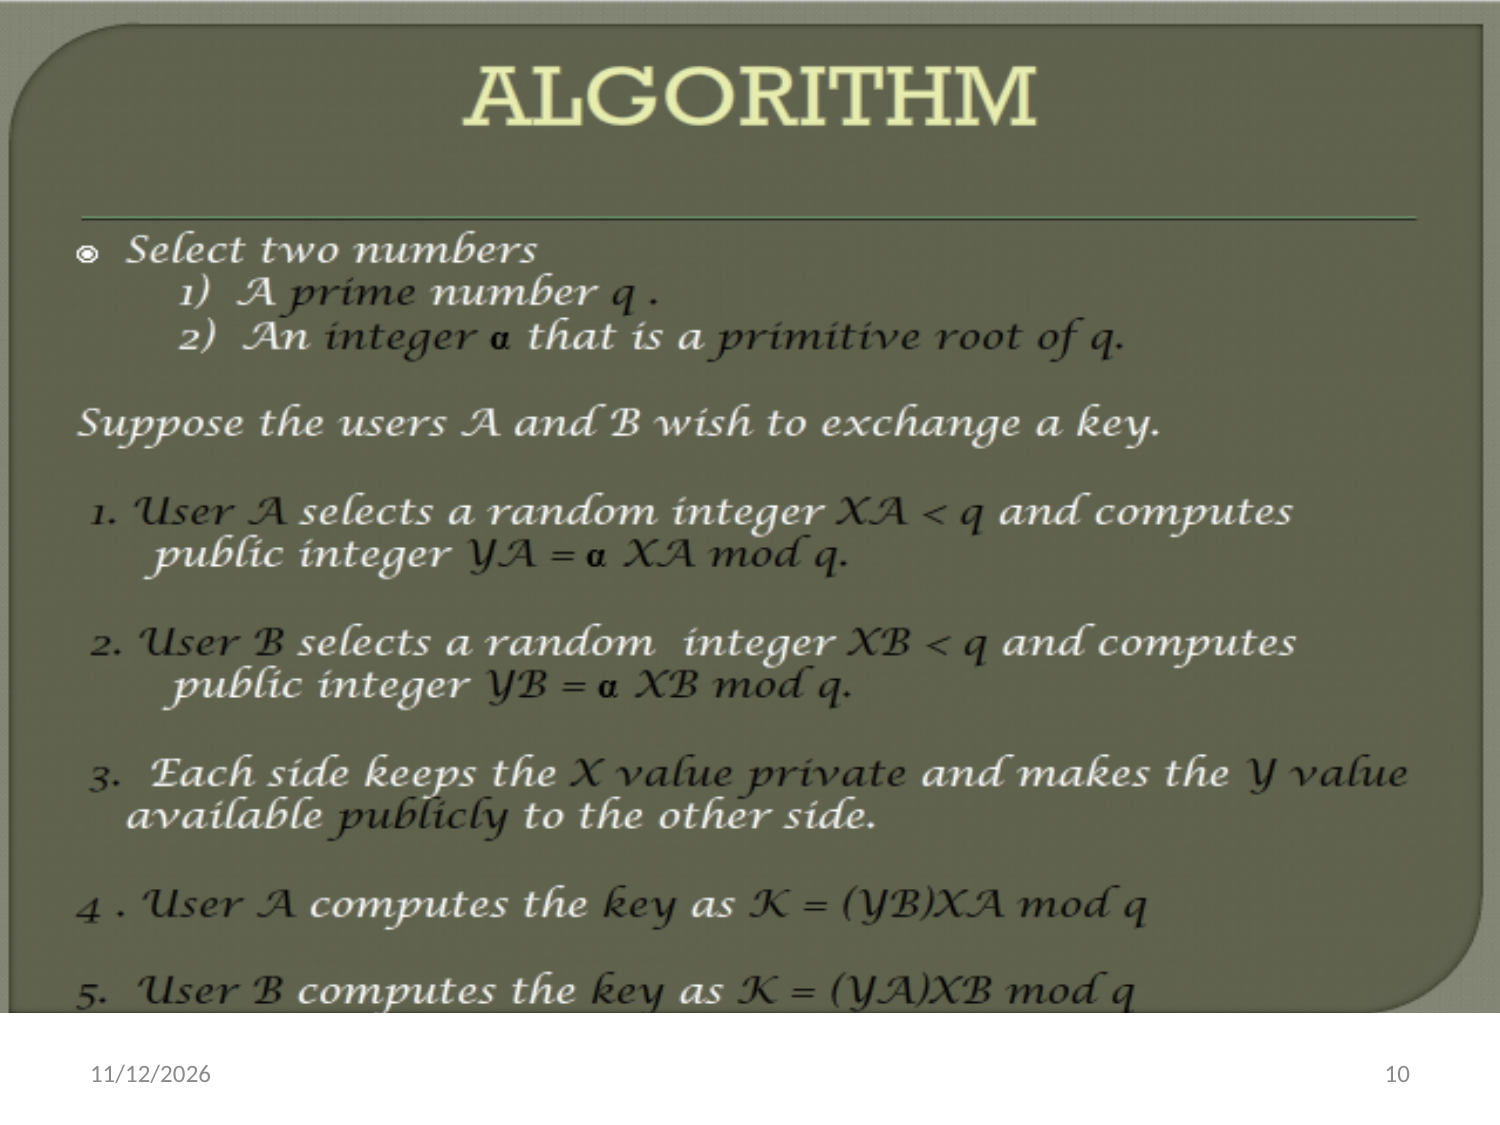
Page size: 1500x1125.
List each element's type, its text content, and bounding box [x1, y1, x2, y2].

slide_number 10 [1074, 1042, 1425, 1103]
picture [0, 0, 1500, 1013]
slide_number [75, 1042, 425, 1103]
